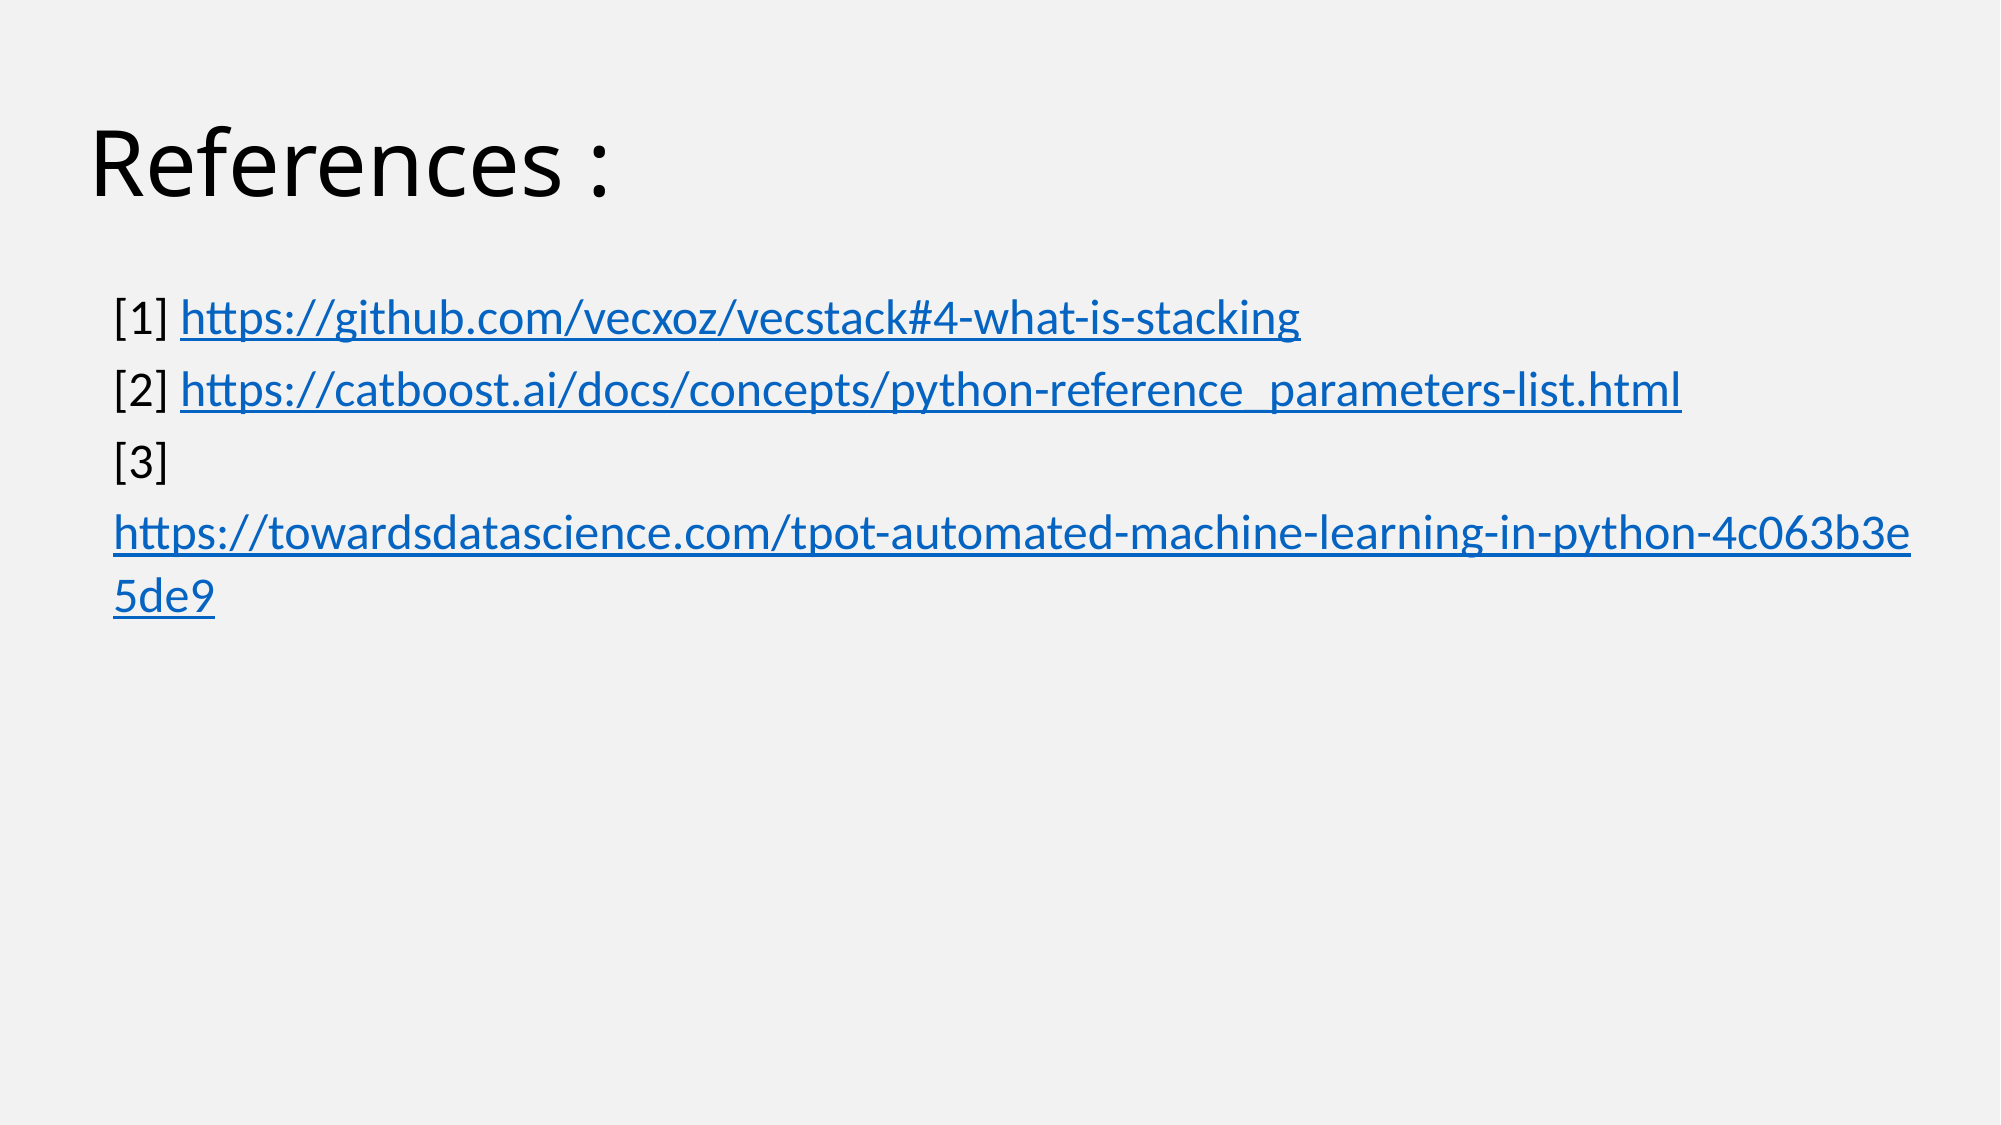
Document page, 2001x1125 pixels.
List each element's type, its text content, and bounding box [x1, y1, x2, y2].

list [1] https://github.com/vecxoz/vecstack#4-what-is-stacking [2] https://catboost.ai/docs/concepts/python-reference_parameters-list.html [3] https://towardsdatascience.com/tpot-automated-machine-learning-in-python-4c063b3e5de9 [68, 252, 1932, 1000]
title References : [68, 97, 1932, 223]
